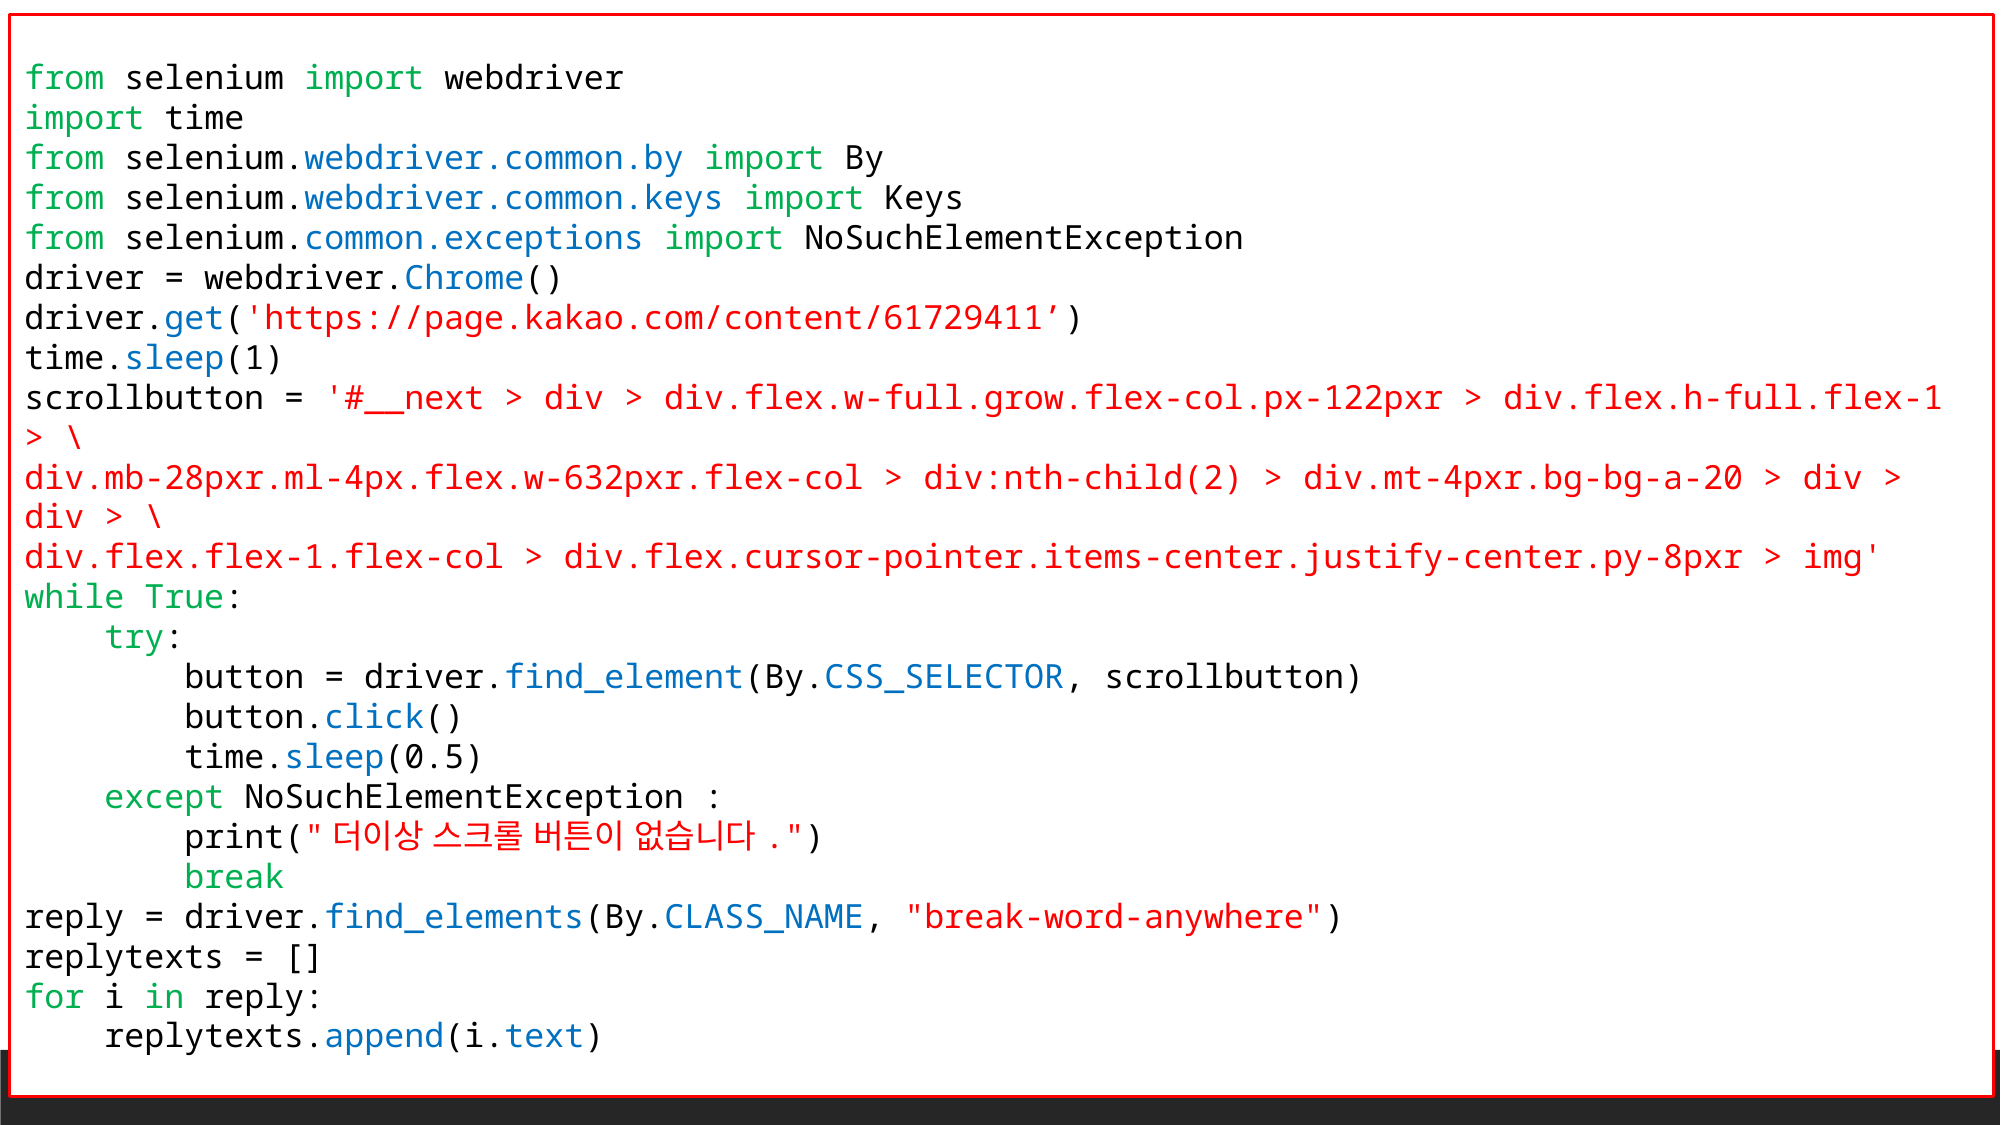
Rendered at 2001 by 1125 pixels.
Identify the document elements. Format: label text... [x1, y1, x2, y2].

text_box from selenium import webdriver import time from selenium.webdriver.common.by import By from selenium.webdriver.common.keys import Keys from selenium.common.exceptions import NoSuchElementException driver = webdriver.Chrome() driver.get('https://page.kakao.com/content/61729411’) time.sleep(1) scrollbutton = '#__next > div > div.flex.w-full.grow.flex-col.px-122pxr > div.flex.h-full.flex-1 > \ div.mb-28pxr.ml-4px.flex.w-632pxr.flex-col > div:nth-child(2) > div.mt-4pxr.bg-bg-a-20 > div > div > \ div.flex.flex-1.flex-col > div.flex.cursor-pointer.items-center.justify-center.py-8pxr > img' while True: try: button = driver.find_element(By.CSS_SELECTOR, scrollbutton) button.click() time.sleep(0.5) except NoSuchElementException : print("더이상 스크롤 버튼이 없습니다.") break reply = driver.find_elements(By.CLASS_NAME, "break-word-anywhere") replytexts = [] for i in reply: replytexts.append(i.text) [8, 13, 1995, 1098]
